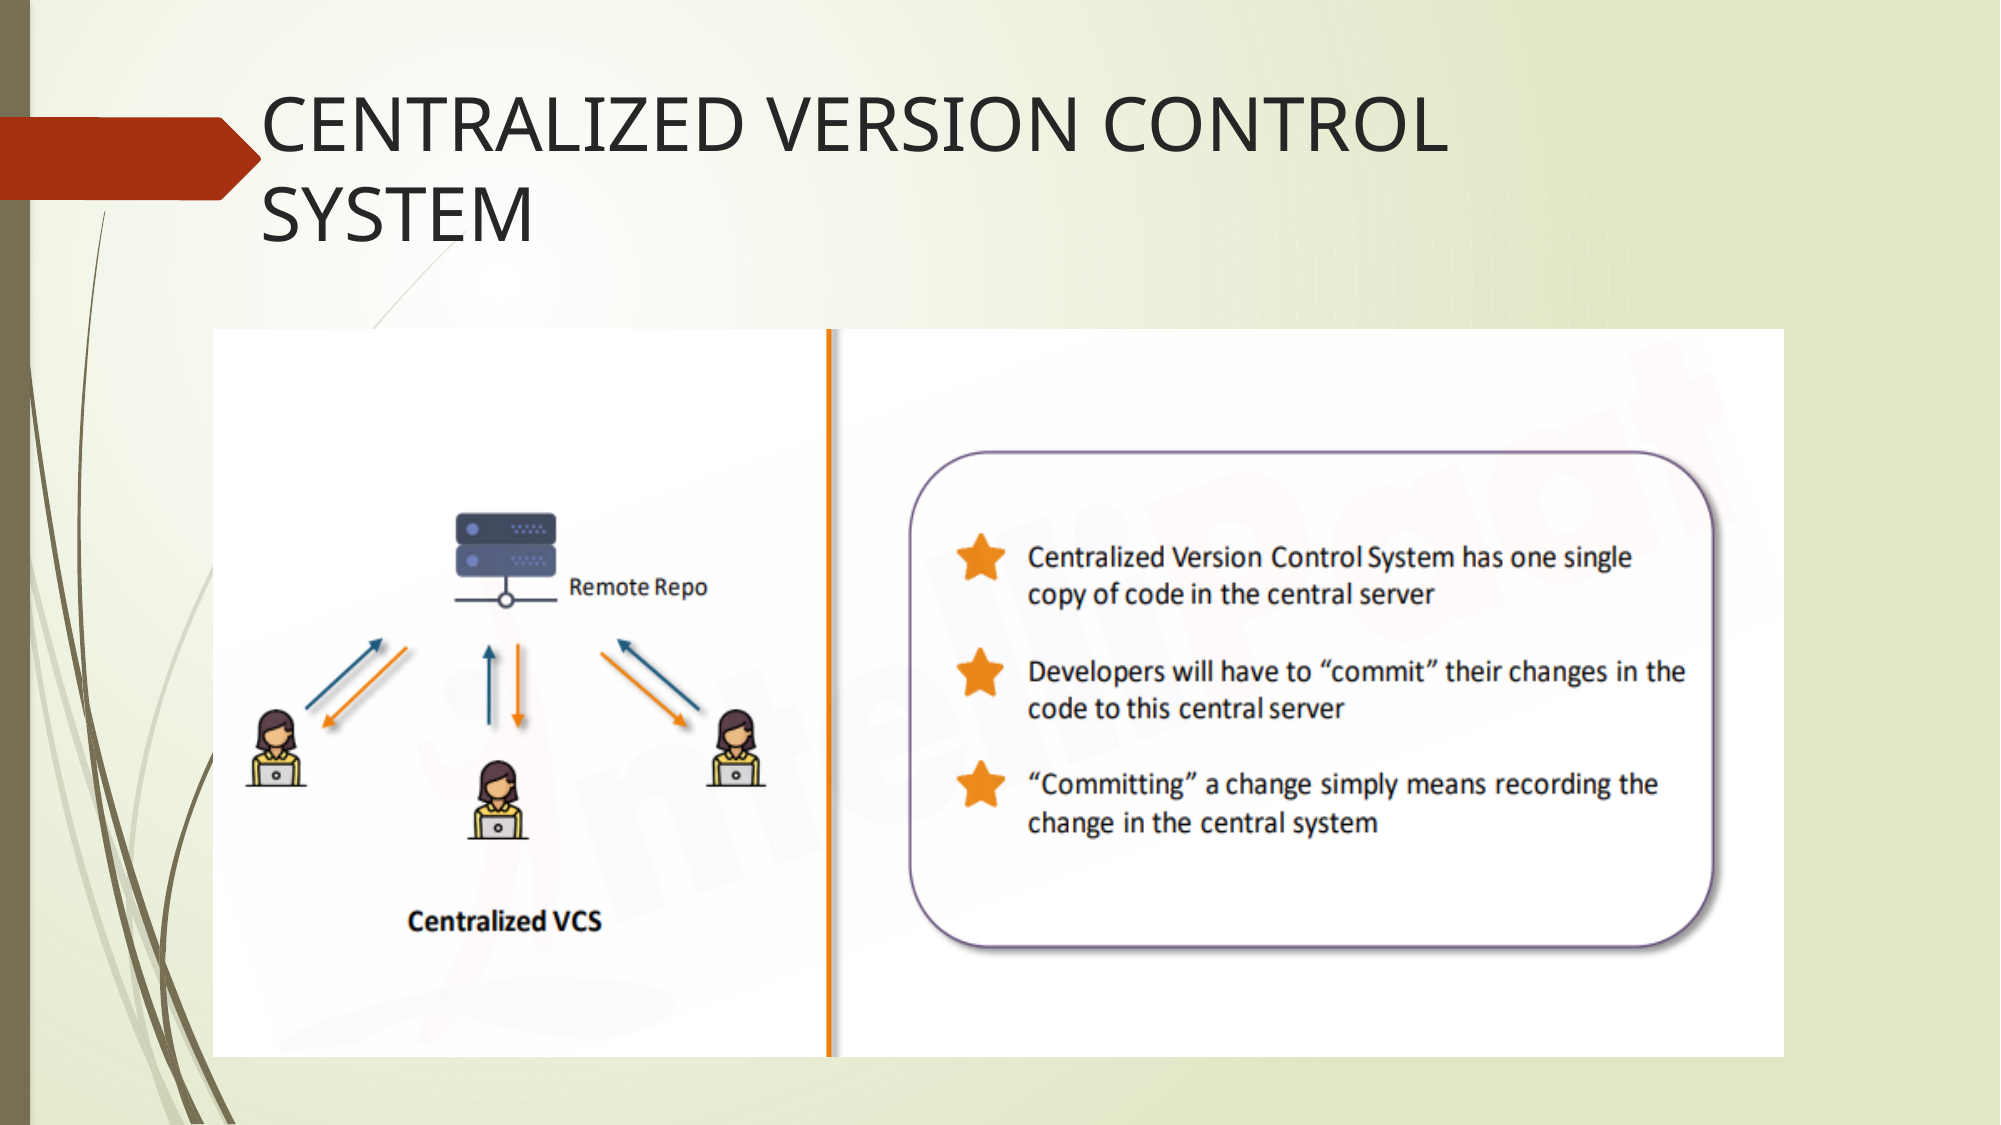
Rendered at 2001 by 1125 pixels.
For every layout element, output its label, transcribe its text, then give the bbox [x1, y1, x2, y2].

title CENTRALIZED VERSION CONTROL SYSTEM [245, 68, 1708, 279]
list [212, 329, 1785, 1057]
